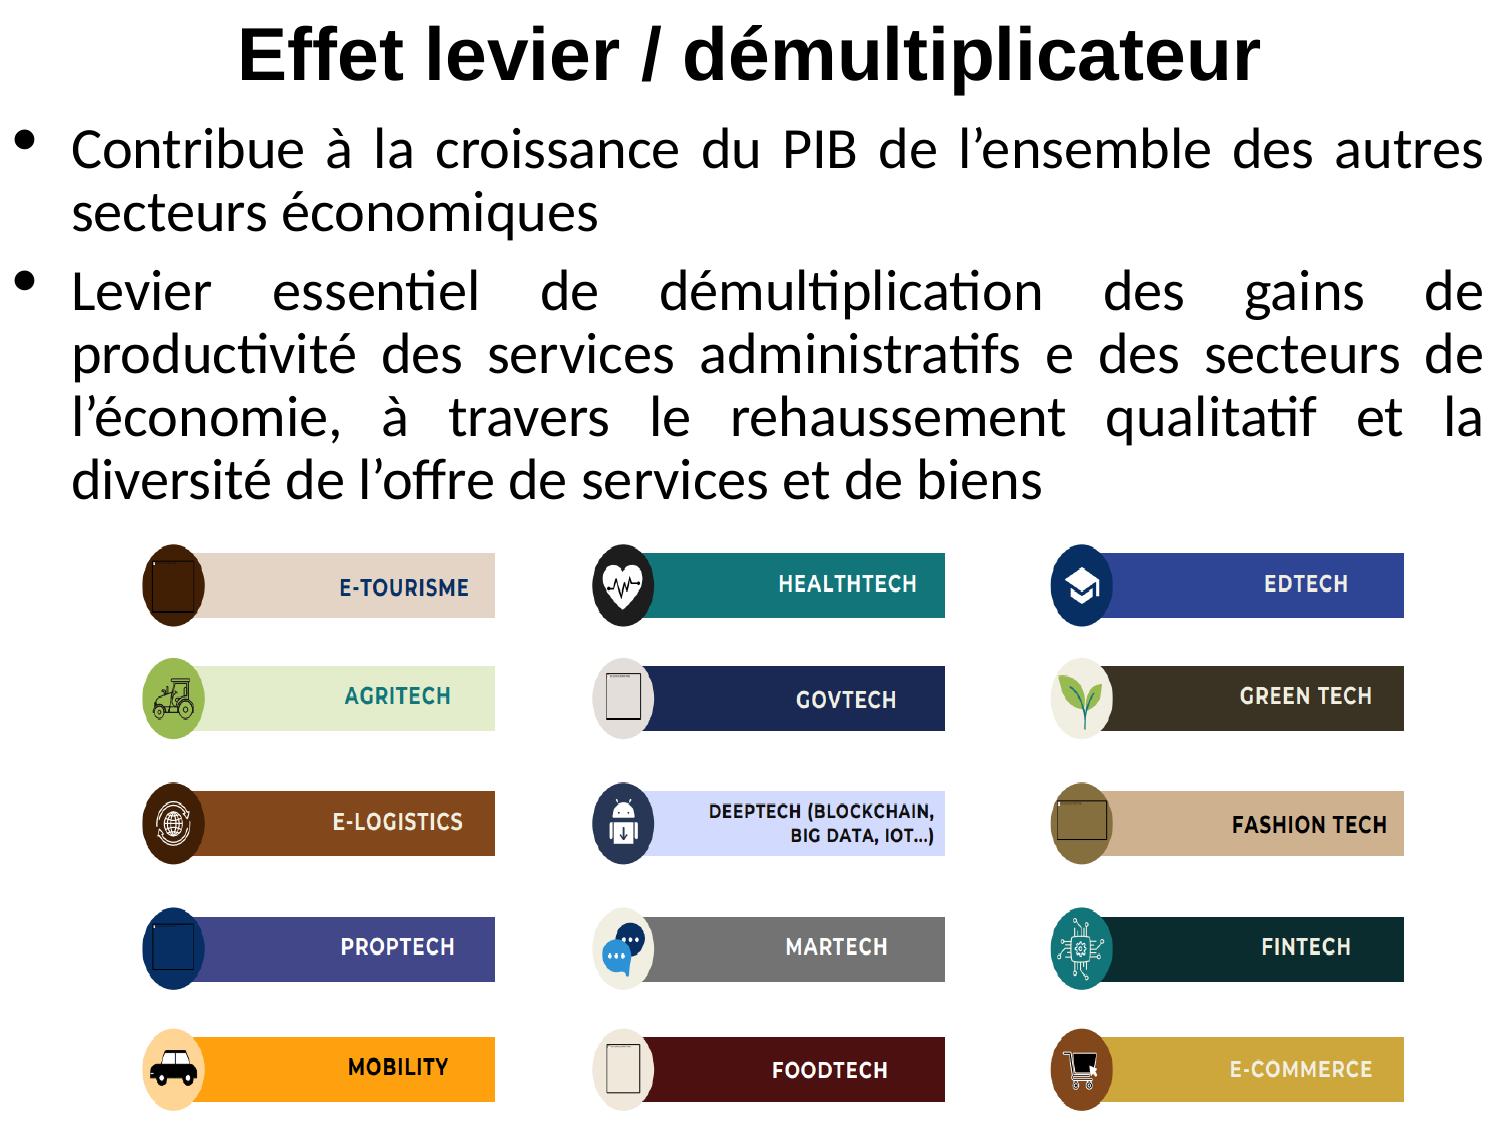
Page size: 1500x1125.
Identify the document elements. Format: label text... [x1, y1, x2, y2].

title Effet levier / démultiplicateur [103, 0, 1397, 111]
list Contribue à la croissance du PIB de l’ensemble des autres secteurs économiques Levier essentiel de démultiplication des gains de productivité des services administratifs e des secteurs de l’économie, à travers le rehaussement qualitatif et la diversité de l’offre de services et de biens [0, 111, 1500, 527]
picture [135, 526, 1421, 1125]
